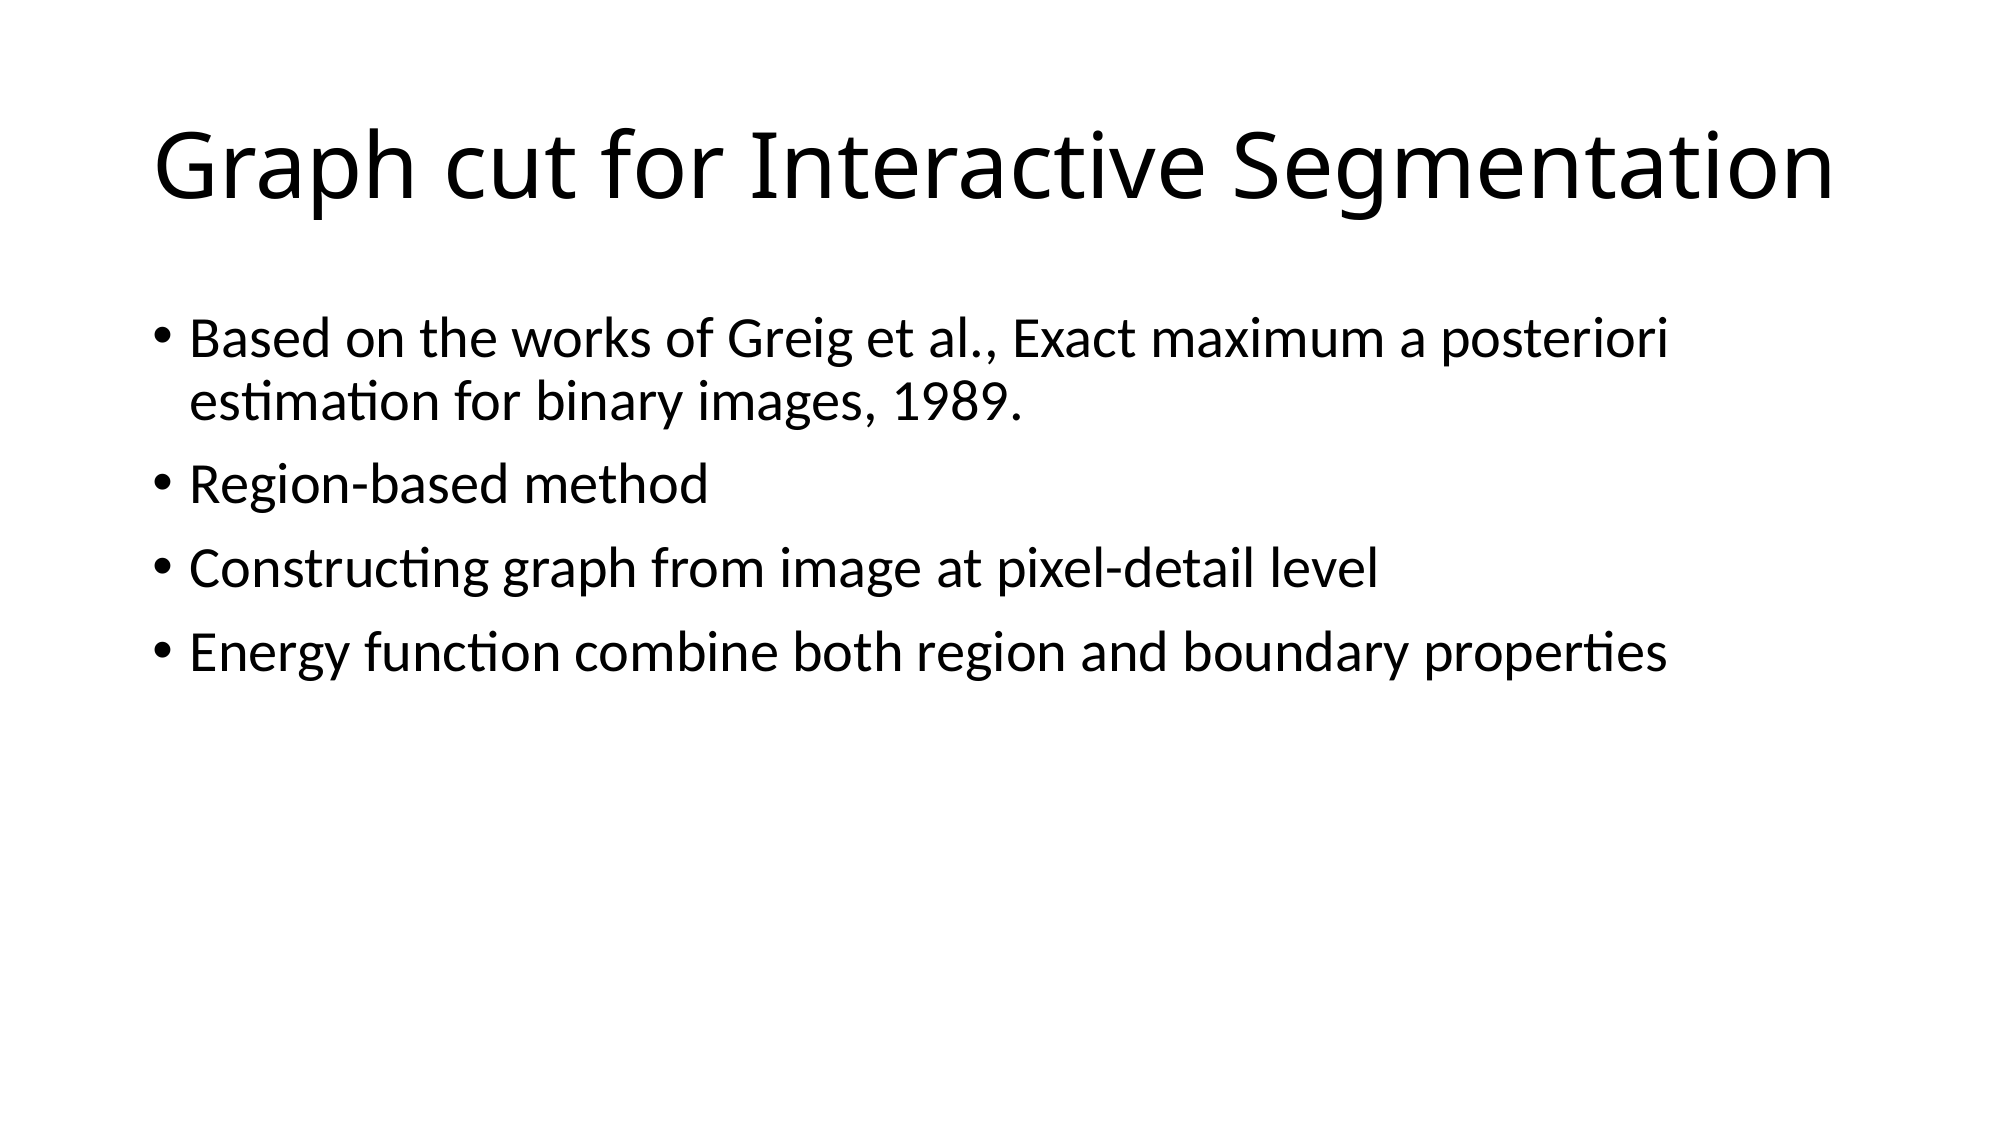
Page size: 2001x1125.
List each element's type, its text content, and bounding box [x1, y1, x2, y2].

list Based on the works of Greig et al., Exact maximum a posteriori estimation for binary images, 1989. Region-based method Constructing graph from image at pixel-detail level Energy function combine both region and boundary properties [137, 299, 1863, 1014]
title Graph cut for Interactive Segmentation [137, 59, 1863, 278]
